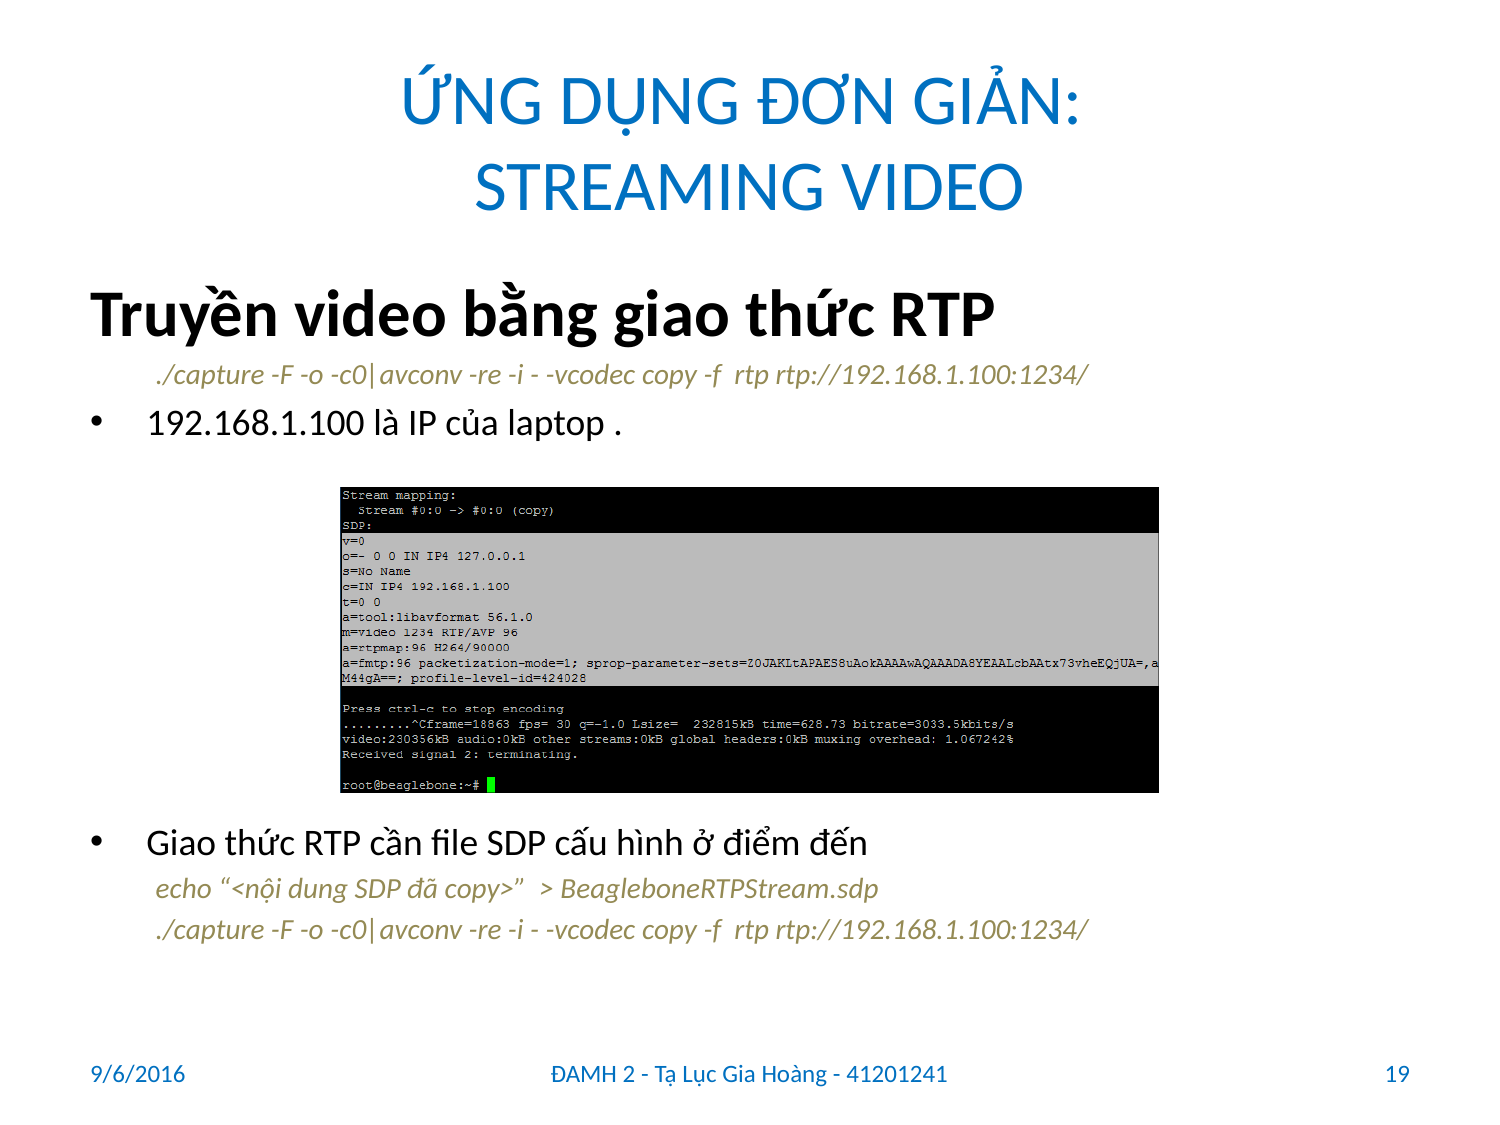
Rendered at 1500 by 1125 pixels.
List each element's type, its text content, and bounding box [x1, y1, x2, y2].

list Truyền video bằng giao thức RTP ./capture -F -o -c0|avconv -re -i - -vcodec copy -f rtp rtp://192.168.1.100:1234/ 192.168.1.100 là IP của laptop . Giao thức RTP cần file SDP cấu hình ở điểm đến echo “<nội dung SDP đã copy>” > BeagleboneRTPStream.sdp ./capture -F -o -c0|avconv -re -i - -vcodec copy -f rtp rtp://192.168.1.100:1234/ [75, 262, 1425, 1005]
picture [340, 487, 1160, 793]
footer ĐAMH 2 - Tạ Lục Gia Hoàng - 41201241 [512, 1042, 988, 1103]
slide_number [75, 1042, 425, 1103]
slide_number 19 [1074, 1042, 1425, 1103]
title ỨNG DỤNG ĐƠN GIẢN: STREAMING VIDEO [75, 45, 1425, 233]
